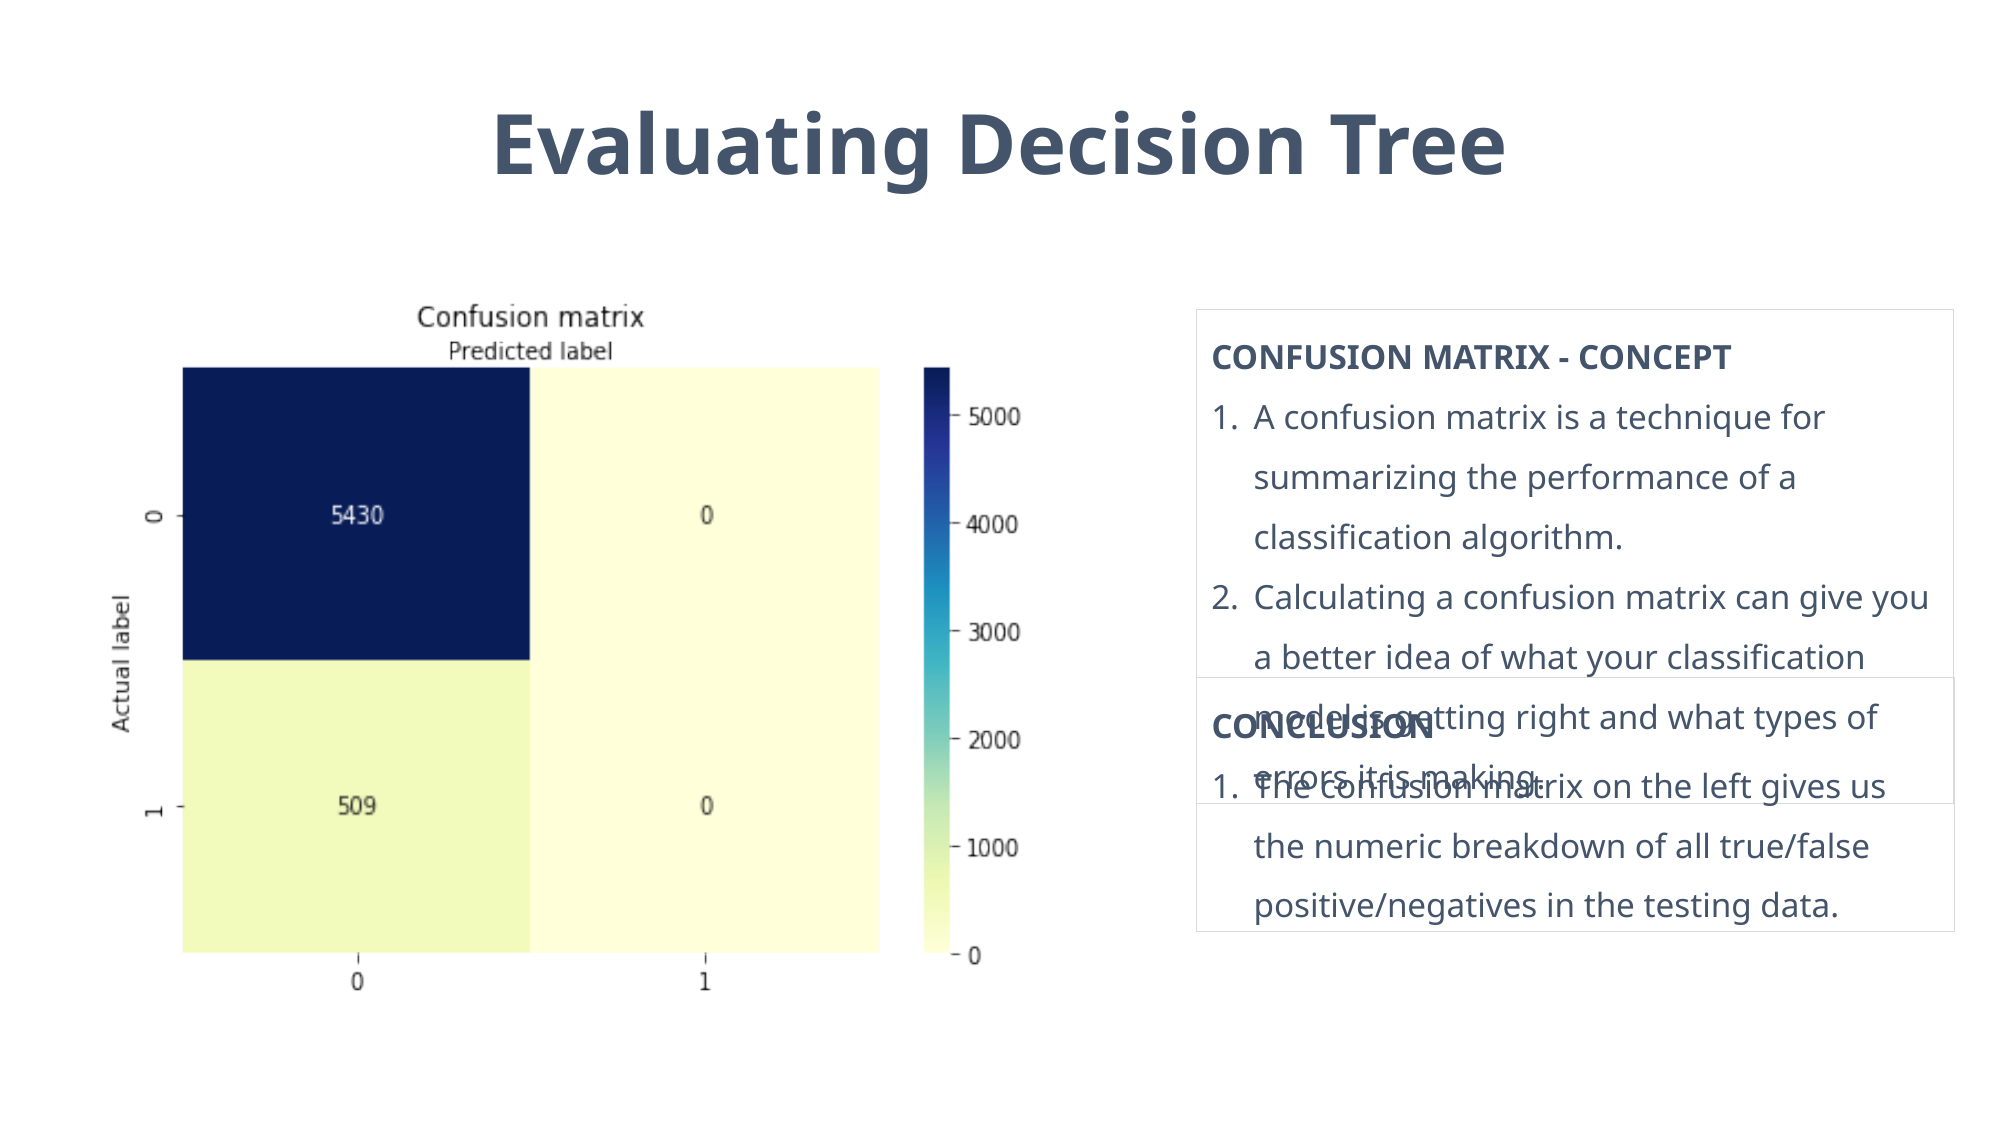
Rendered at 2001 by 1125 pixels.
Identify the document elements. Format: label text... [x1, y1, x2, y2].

text_box CONFUSION MATRIX - CONCEPT A confusion matrix is a technique for summarizing the performance of a classification algorithm. Calculating a confusion matrix can give you a better idea of what your classification model is getting right and what types of errors it is making. [1196, 309, 1954, 677]
text_box Evaluating Decision Tree [476, 83, 1524, 199]
text_box CONCLUSION The confusion matrix on the left gives us the numeric breakdown of all true/false positive/negatives in the testing data. [1196, 677, 1955, 932]
picture [99, 288, 1037, 1010]
